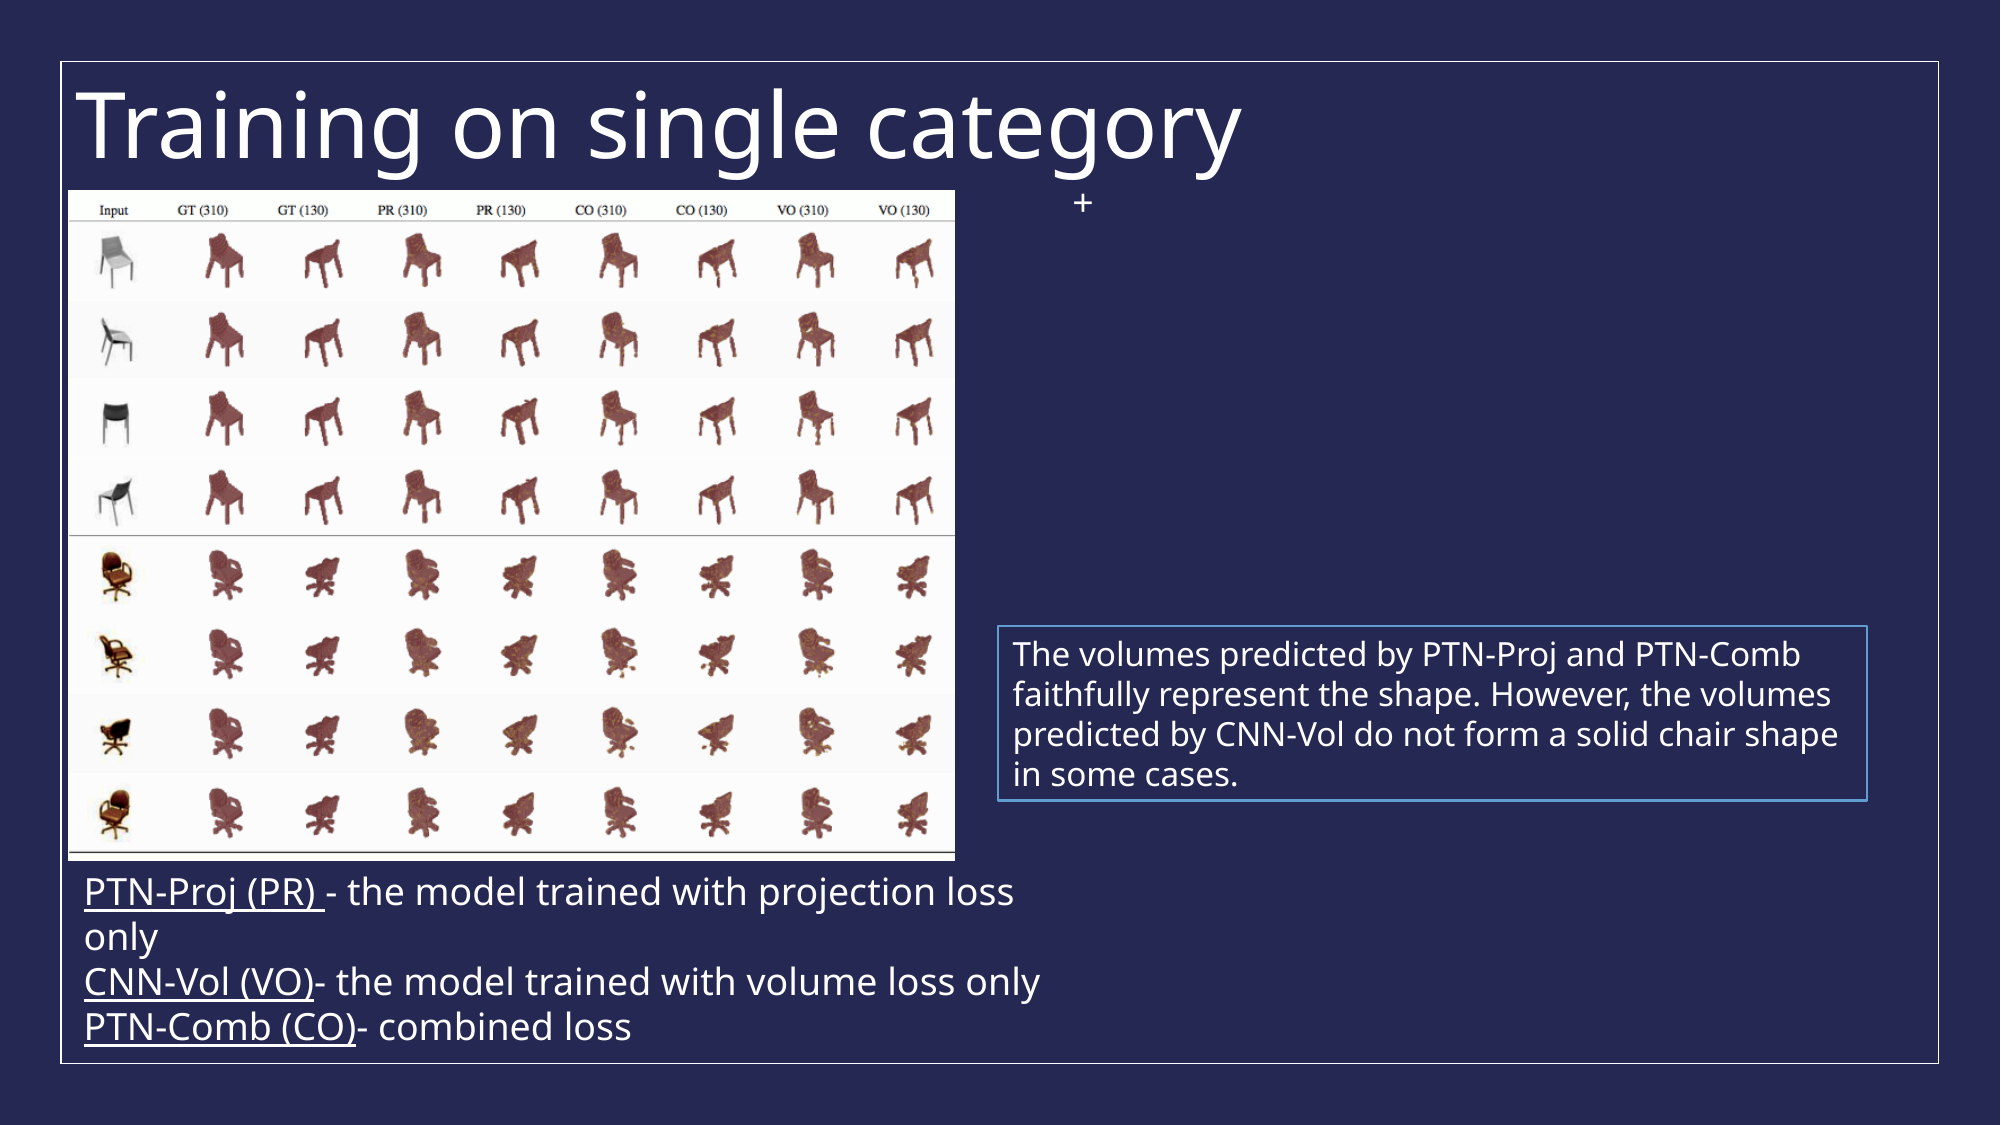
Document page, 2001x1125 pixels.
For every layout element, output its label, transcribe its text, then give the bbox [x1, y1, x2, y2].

text_box PTN-Proj (PR) - the model trained with projection loss only CNN-Vol (VO)- the model trained with volume loss only PTN-Comb (CO)- combined loss [68, 860, 1069, 1056]
text_box The volumes predicted by PTN-Proj and PTN-Comb faithfully represent the shape. However, the volumes predicted by CNN-Vol do not form a solid chair shape in some cases. [997, 625, 1868, 802]
title Training on single category [60, 66, 1711, 191]
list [68, 190, 955, 861]
